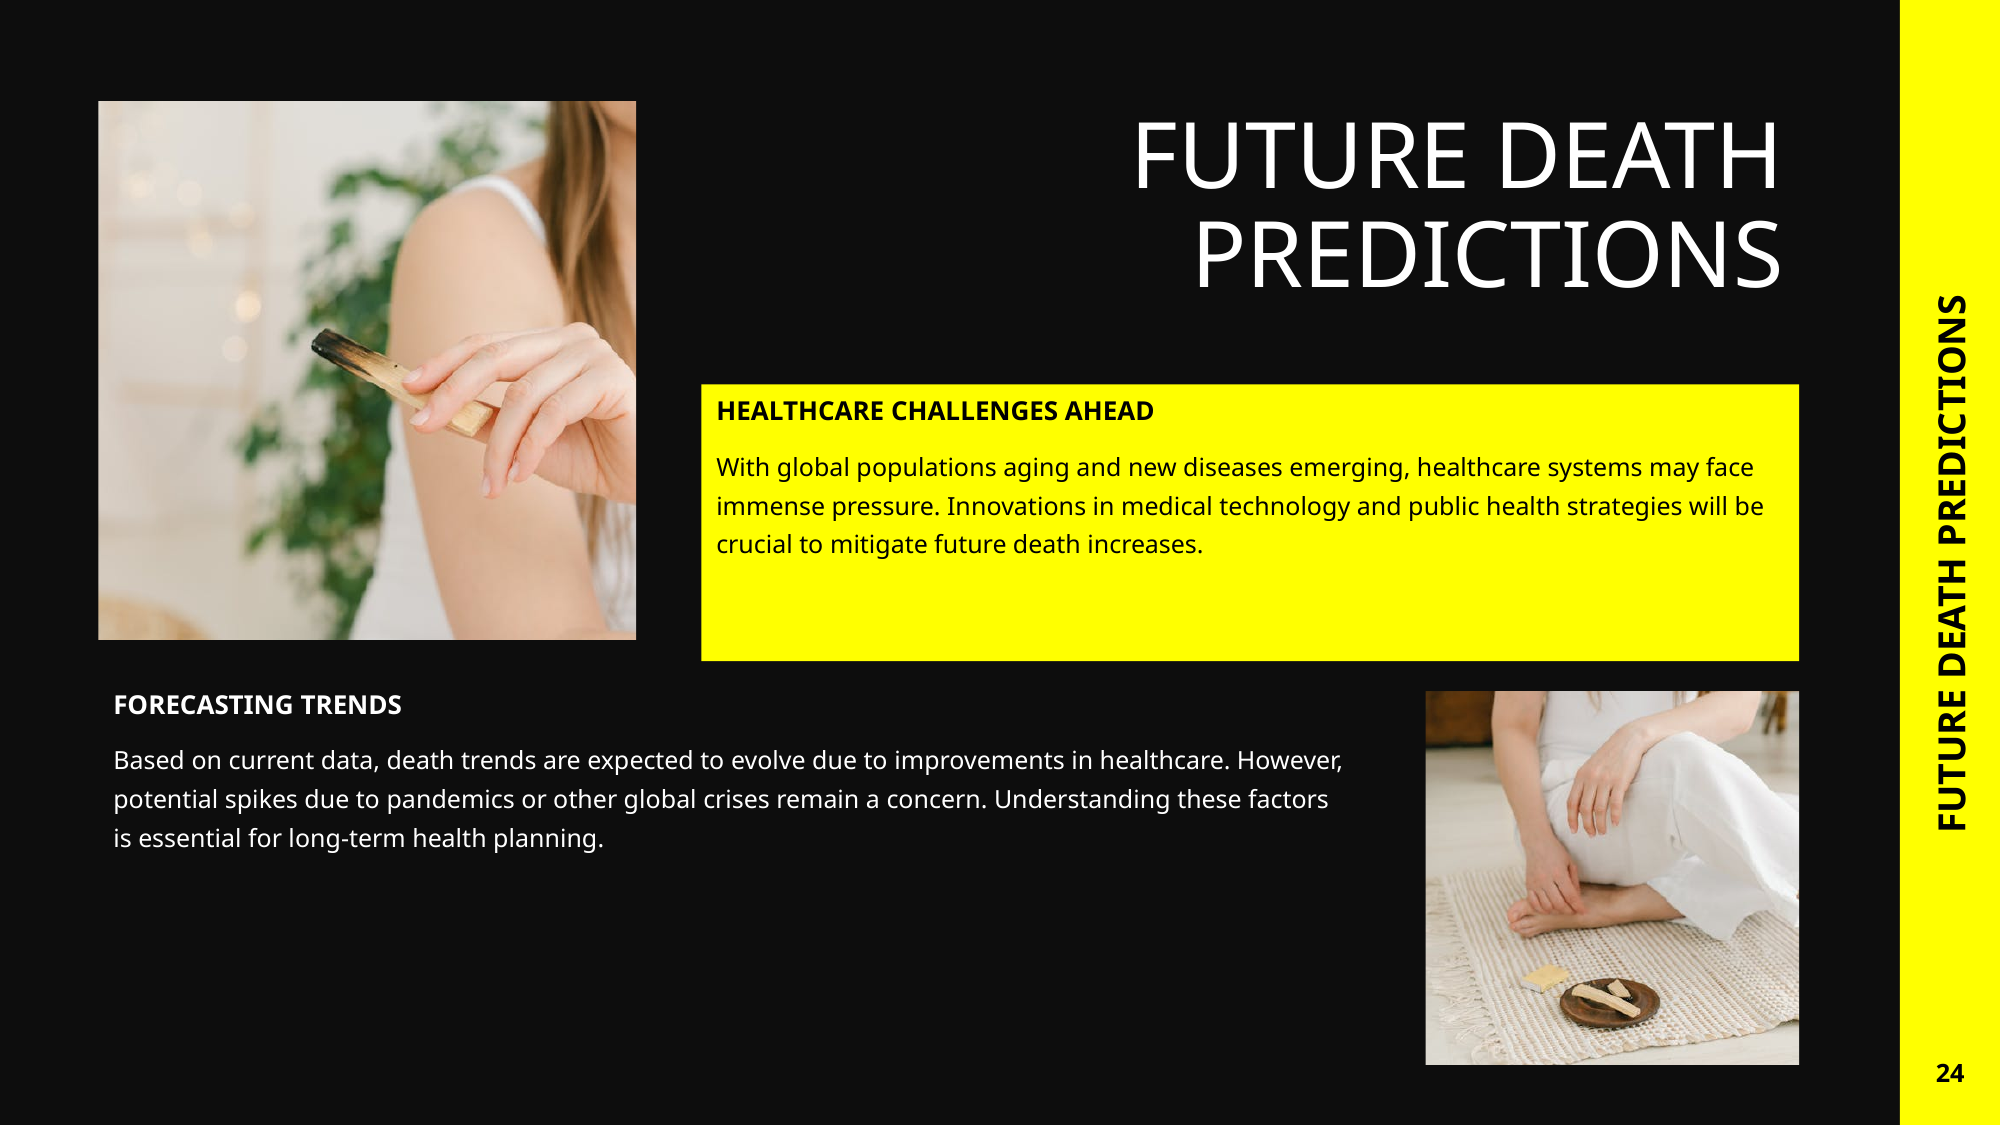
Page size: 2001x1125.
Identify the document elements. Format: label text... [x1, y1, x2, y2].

picture [98, 101, 637, 640]
list Based on current data, death trends are expected to evolve due to improvements in healthcare. However, potential spikes due to pandemics or other global crises remain a concern. Understanding these factors is essential for long-term health planning. [98, 727, 1367, 1065]
title FUTURE DEATH PREDICTIONS [701, 101, 1800, 370]
picture [1425, 690, 1800, 1065]
list With global populations aging and new diseases emerging, healthcare systems may face immense pressure. Innovations in medical technology and public health strategies will be crucial to mitigate future death increases. [701, 434, 1800, 662]
slide_number 24 [1900, 1044, 2000, 1105]
list FORECASTING TRENDS [98, 690, 1367, 727]
list HEALTHCARE CHALLENGES AHEAD [701, 384, 1800, 434]
footer FUTURE DEATH PREDICTIONS [1920, 279, 1981, 955]
